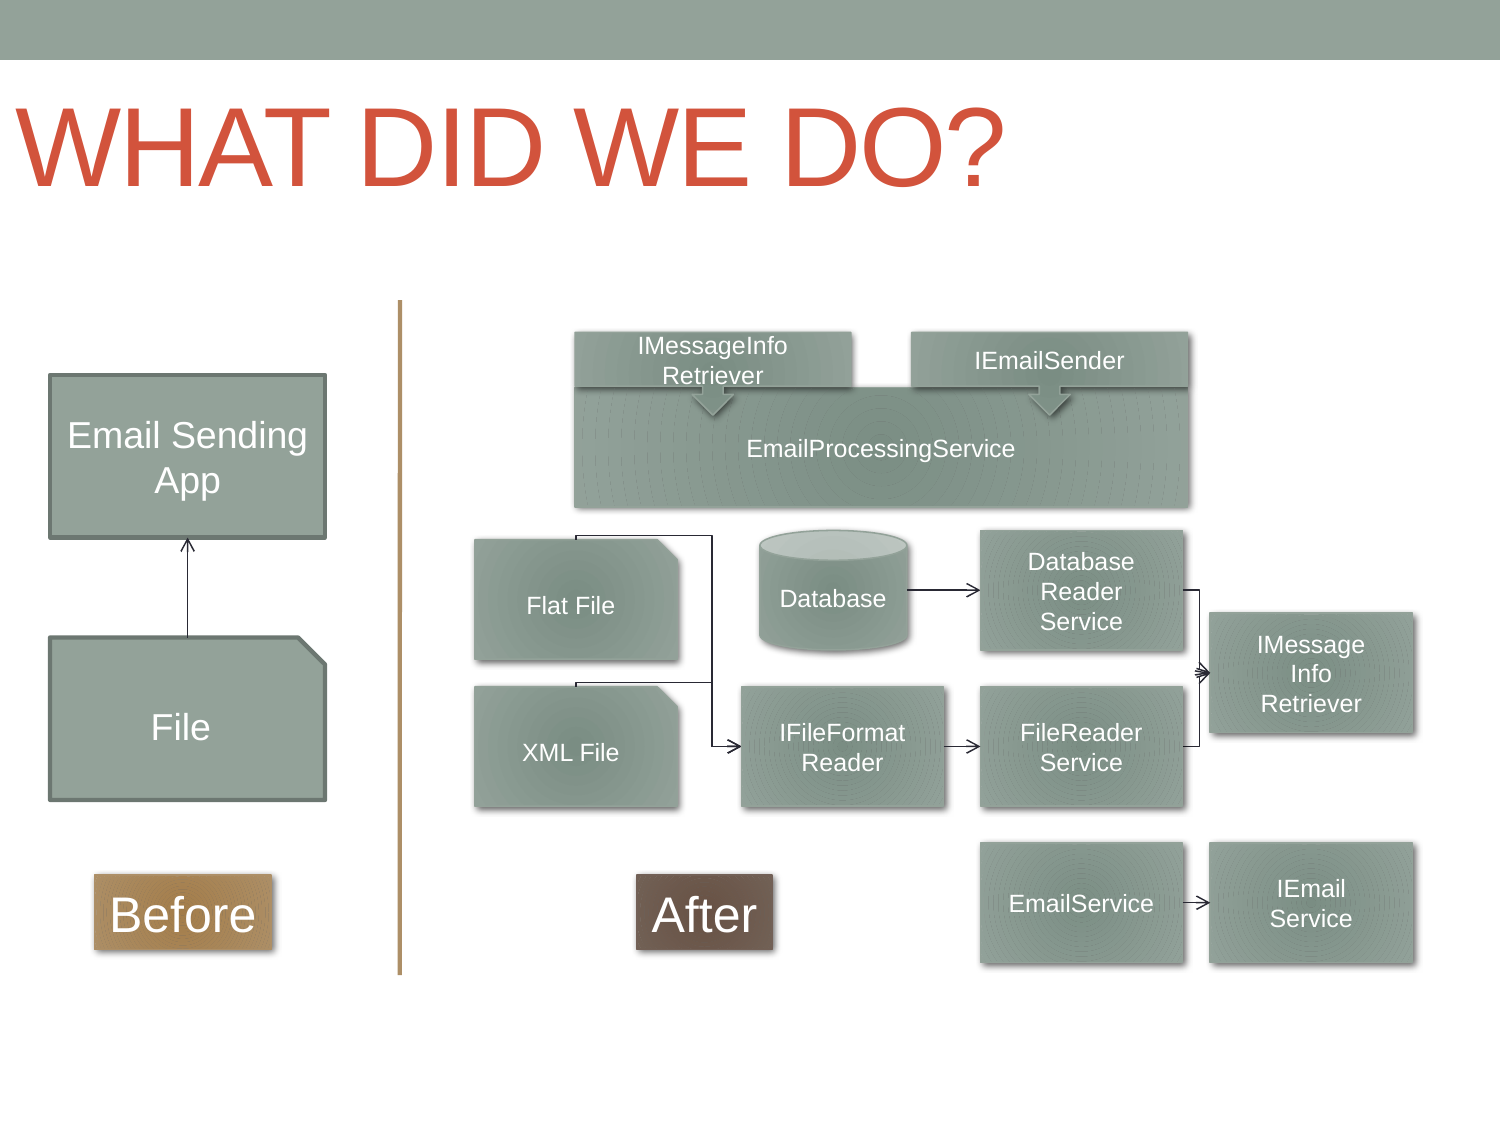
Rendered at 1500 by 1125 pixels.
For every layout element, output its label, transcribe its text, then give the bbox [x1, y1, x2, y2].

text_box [49, 374, 326, 951]
text_box What Did We DO? [0, 66, 1500, 255]
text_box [474, 332, 1413, 963]
